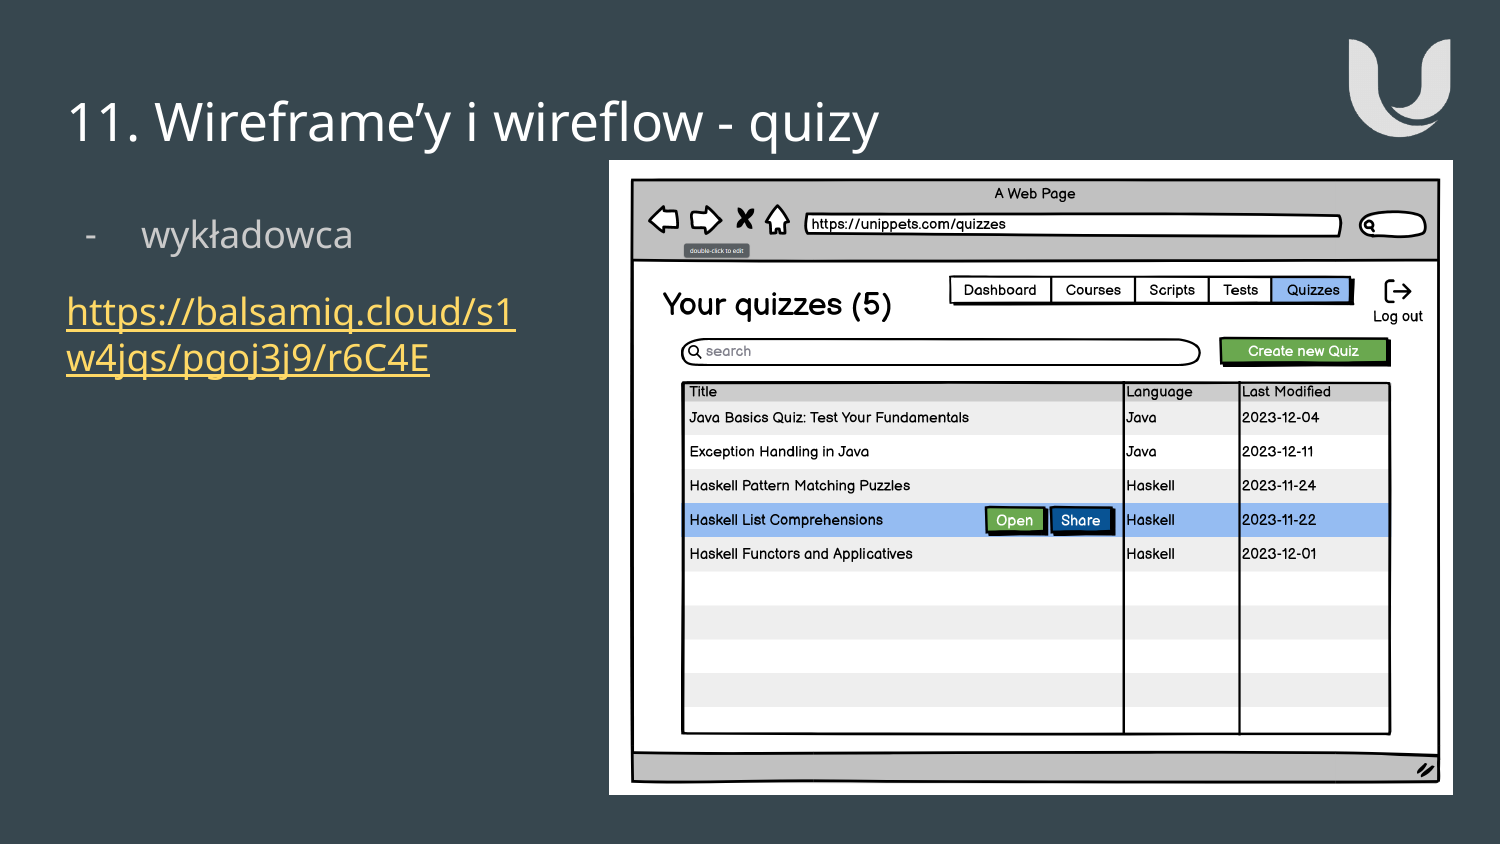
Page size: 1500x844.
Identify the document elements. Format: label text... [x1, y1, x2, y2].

list wykładowca https://balsamiq.cloud/s1w4jqs/pgoj3j9/r6C4E [51, 189, 547, 750]
title 11. Wireframe’y i wireflow - quizy [51, 72, 1449, 167]
picture [609, 0, 1500, 795]
